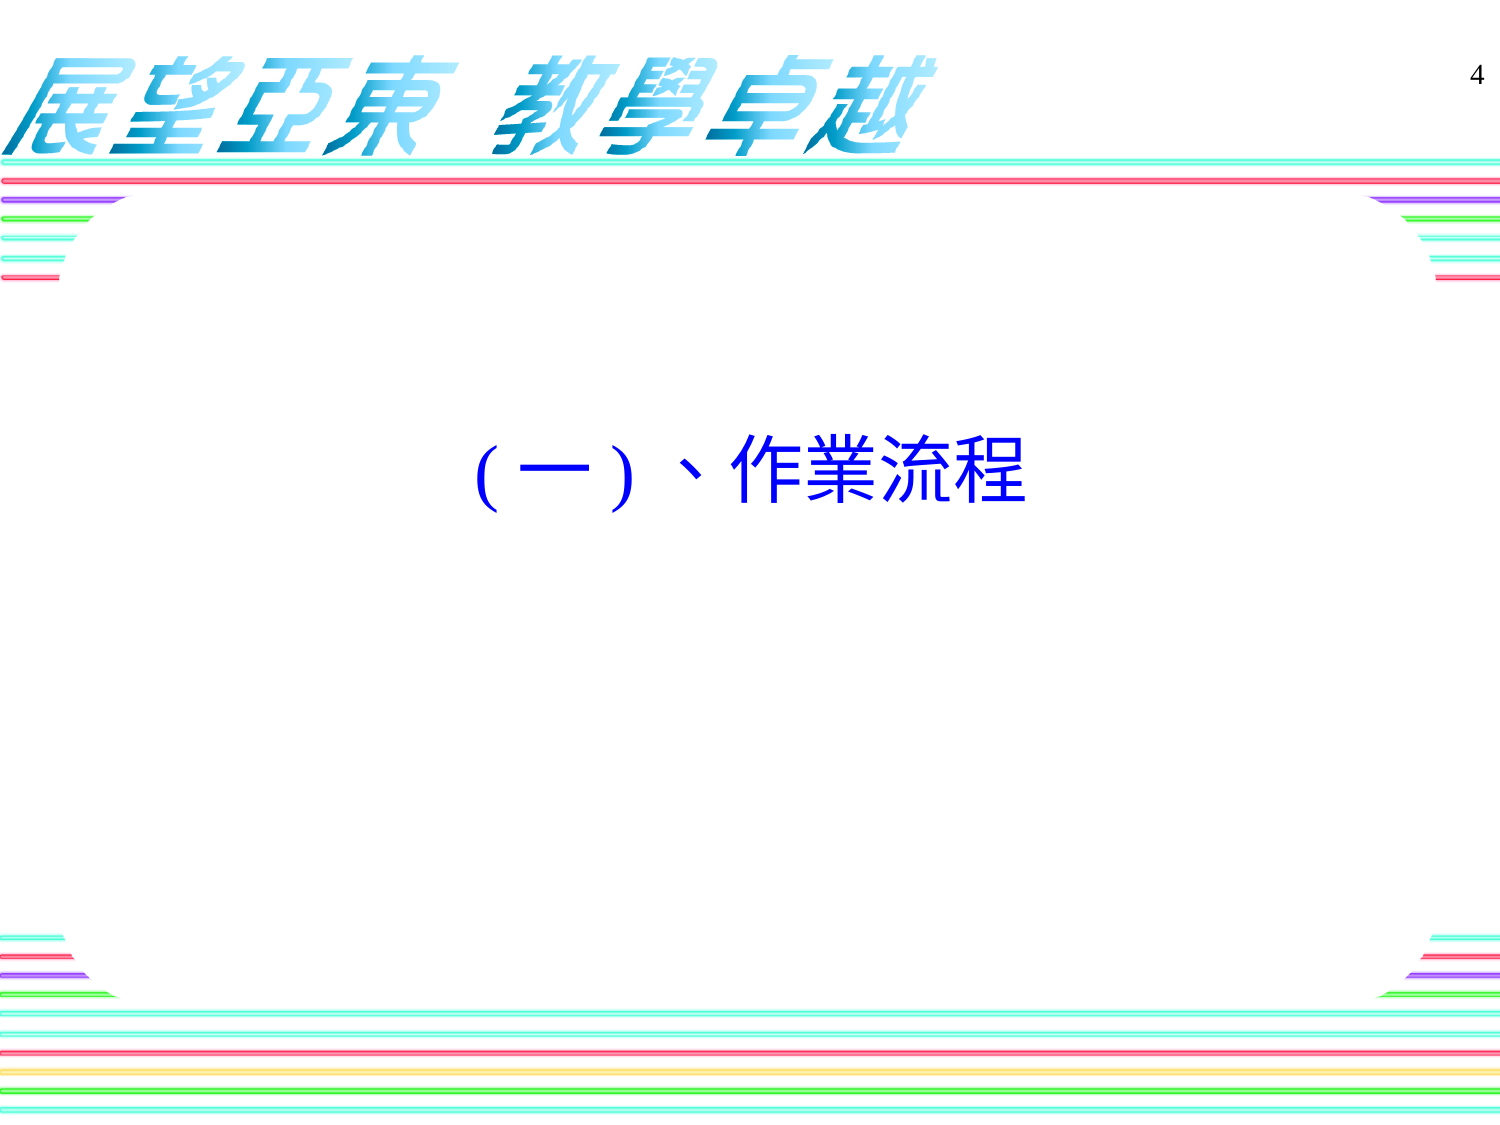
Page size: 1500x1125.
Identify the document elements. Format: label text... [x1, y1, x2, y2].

title (一)、作業流程 [76, 373, 1427, 561]
slide_number 4 [1149, 42, 1500, 103]
picture [0, 0, 1500, 1125]
